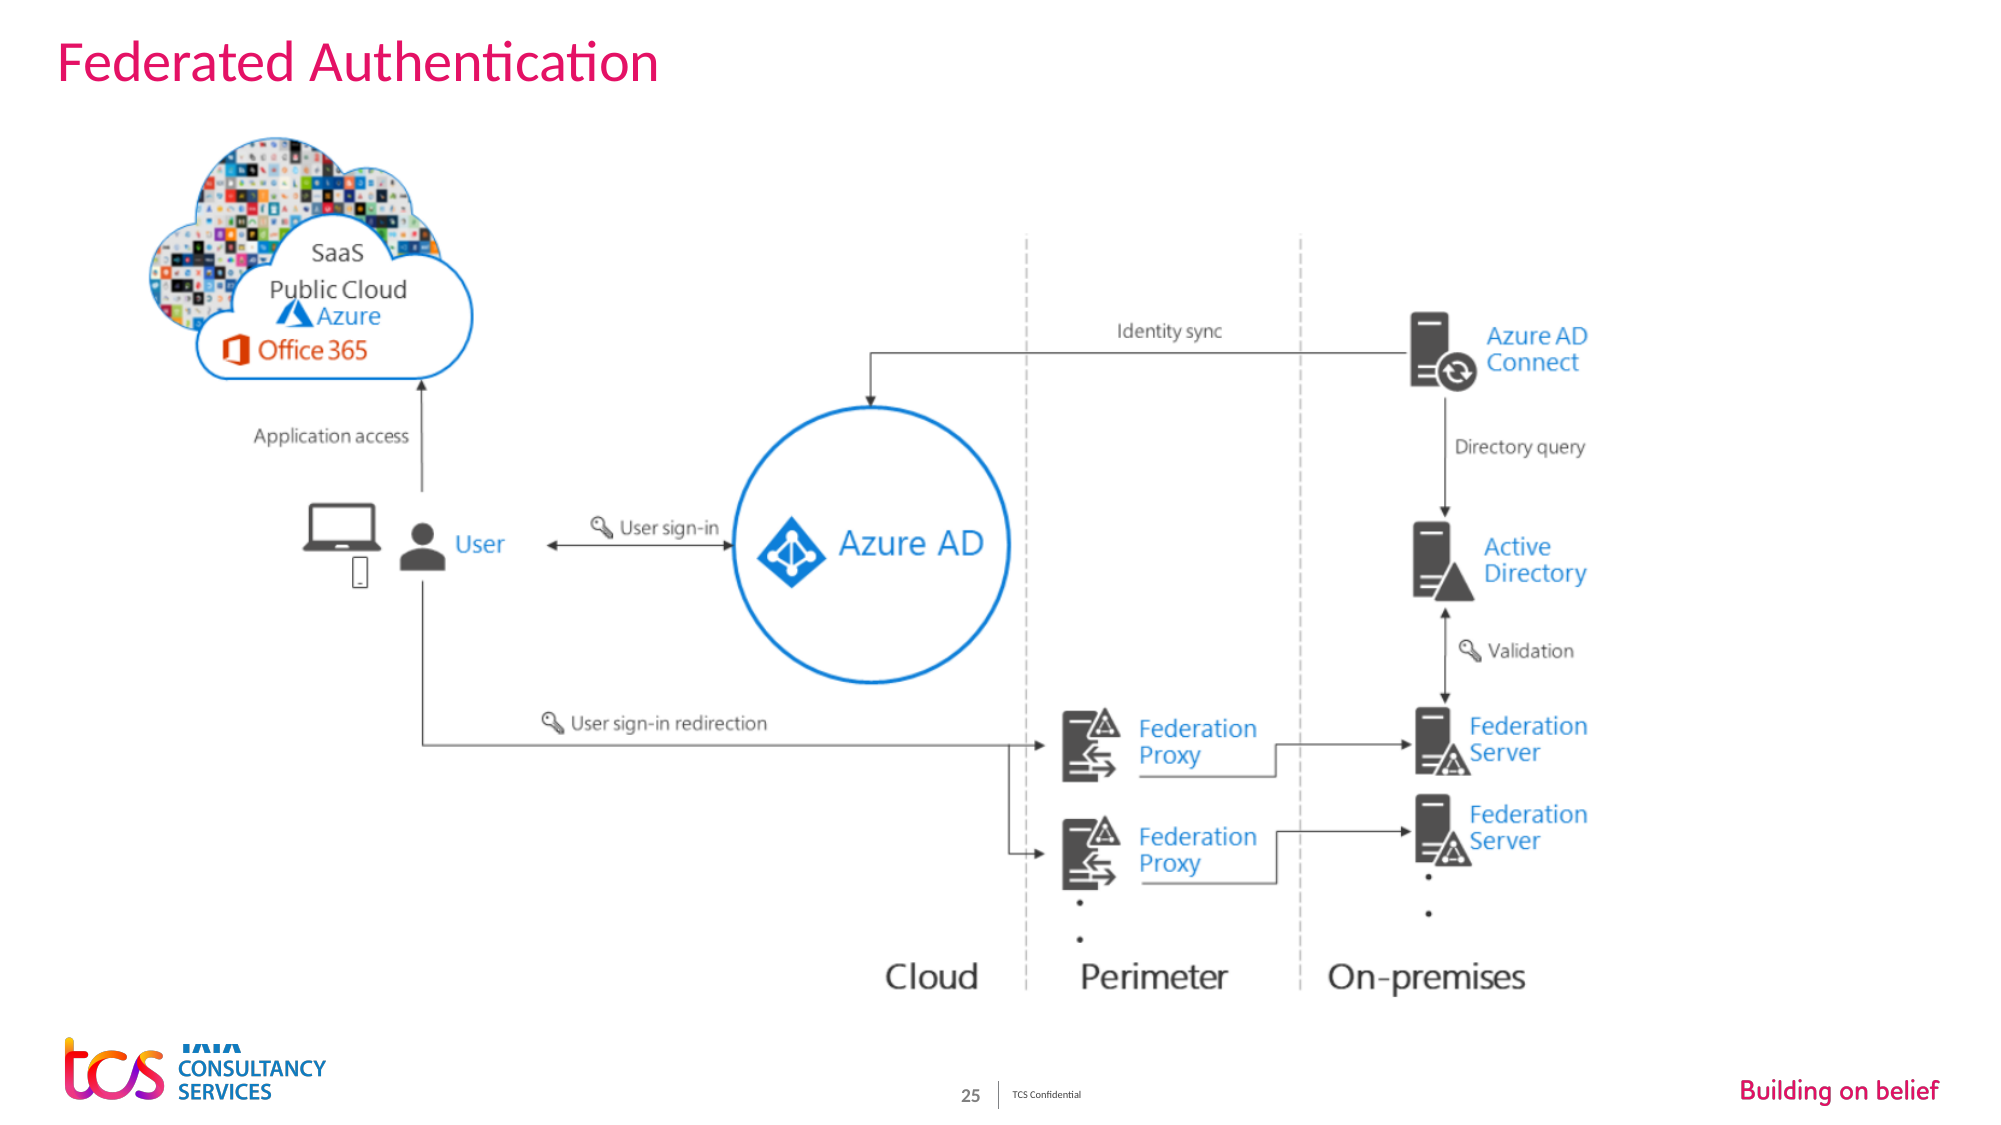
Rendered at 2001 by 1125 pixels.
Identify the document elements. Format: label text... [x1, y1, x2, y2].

picture [64, 113, 1934, 1102]
footer TCS Confidential [1002, 1081, 1413, 1109]
picture [1741, 1079, 1940, 1106]
title Federated Authentication [42, 23, 1768, 145]
